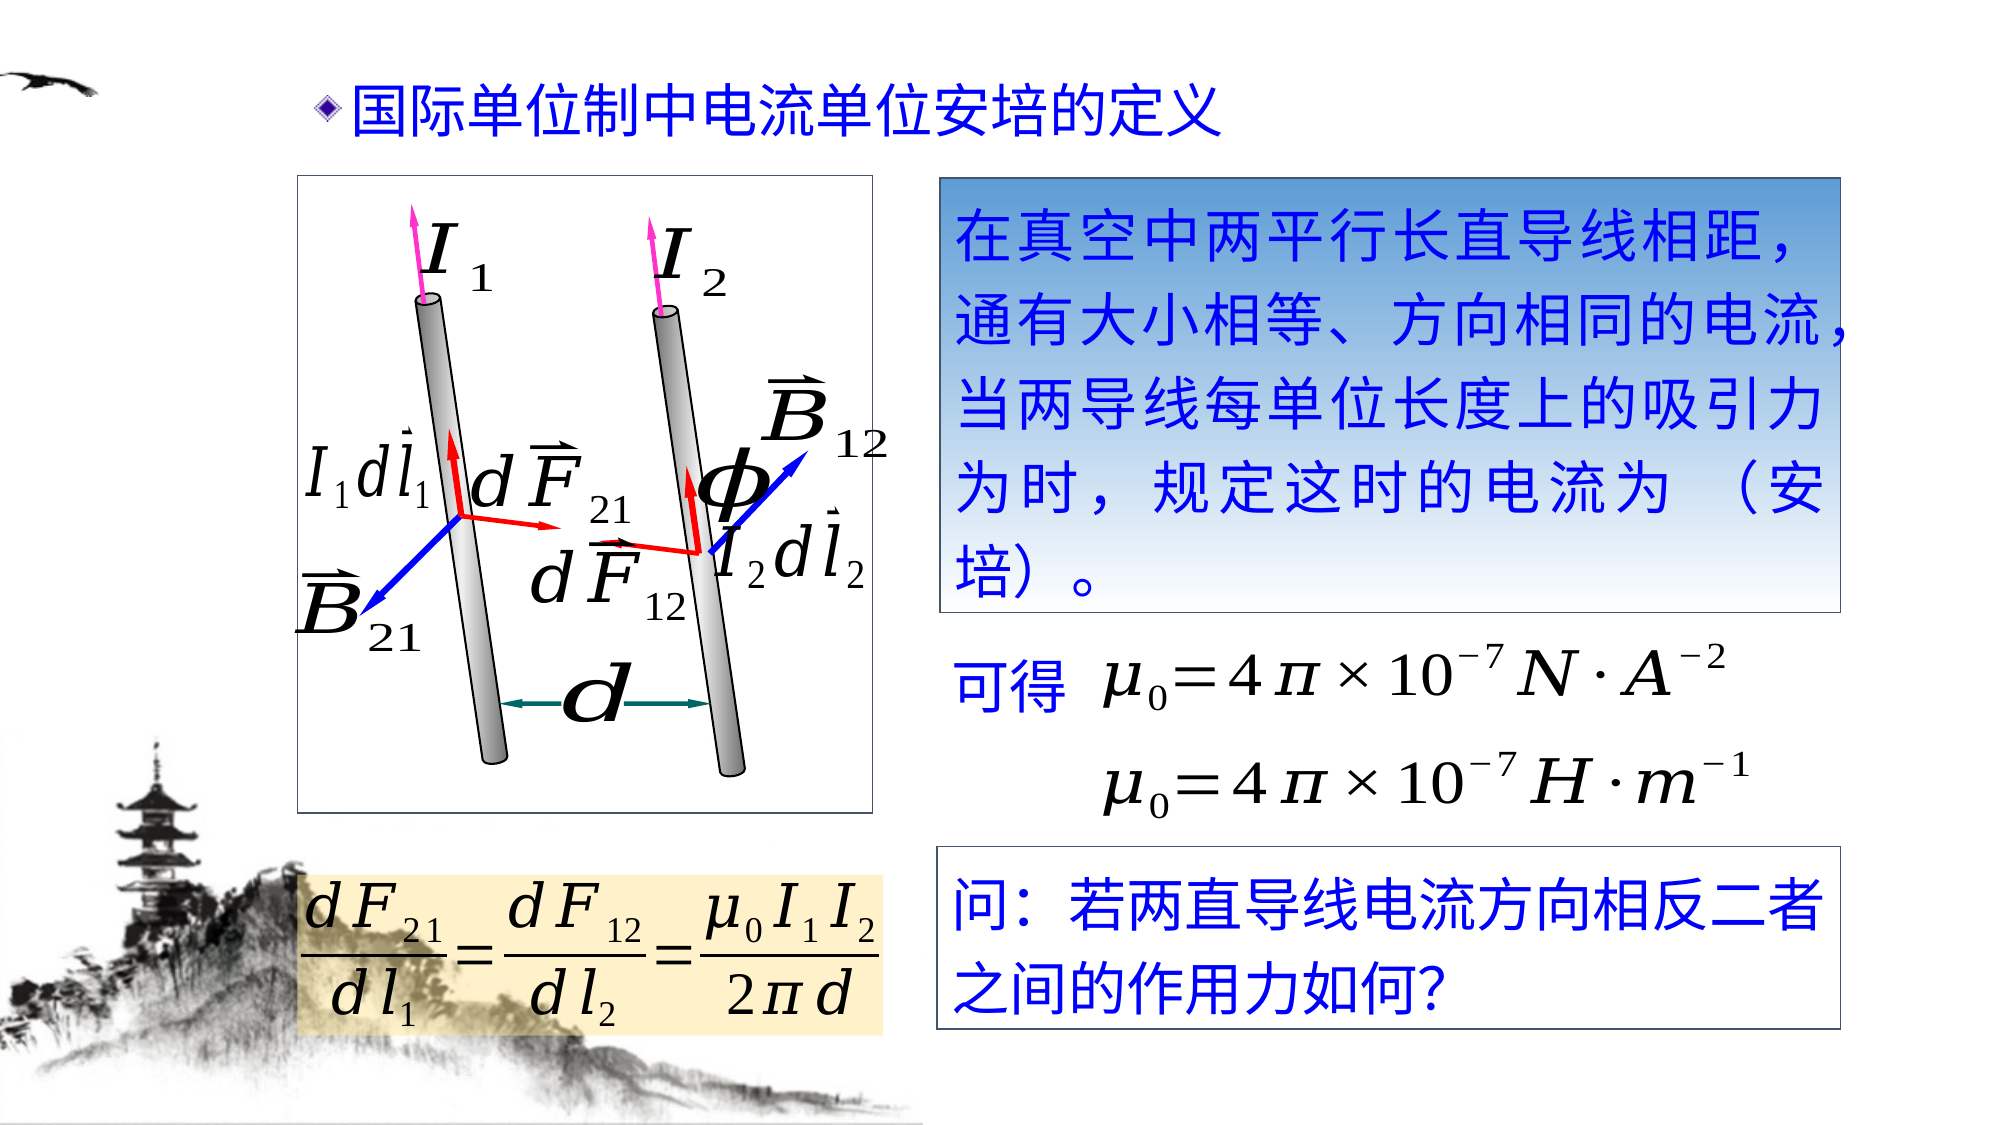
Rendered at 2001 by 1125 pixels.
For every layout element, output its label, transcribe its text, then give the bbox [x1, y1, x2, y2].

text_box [290, 175, 891, 813]
text_box 国际单位制中电流单位安培的定义 [299, 66, 1463, 152]
picture [0, 732, 923, 1125]
text_box 可得 [937, 643, 1225, 728]
picture [314, 95, 342, 122]
text_box 问：若两直导线电流方向相反二者之间的作用力如何？ [937, 846, 1841, 1030]
picture [0, 3, 99, 97]
